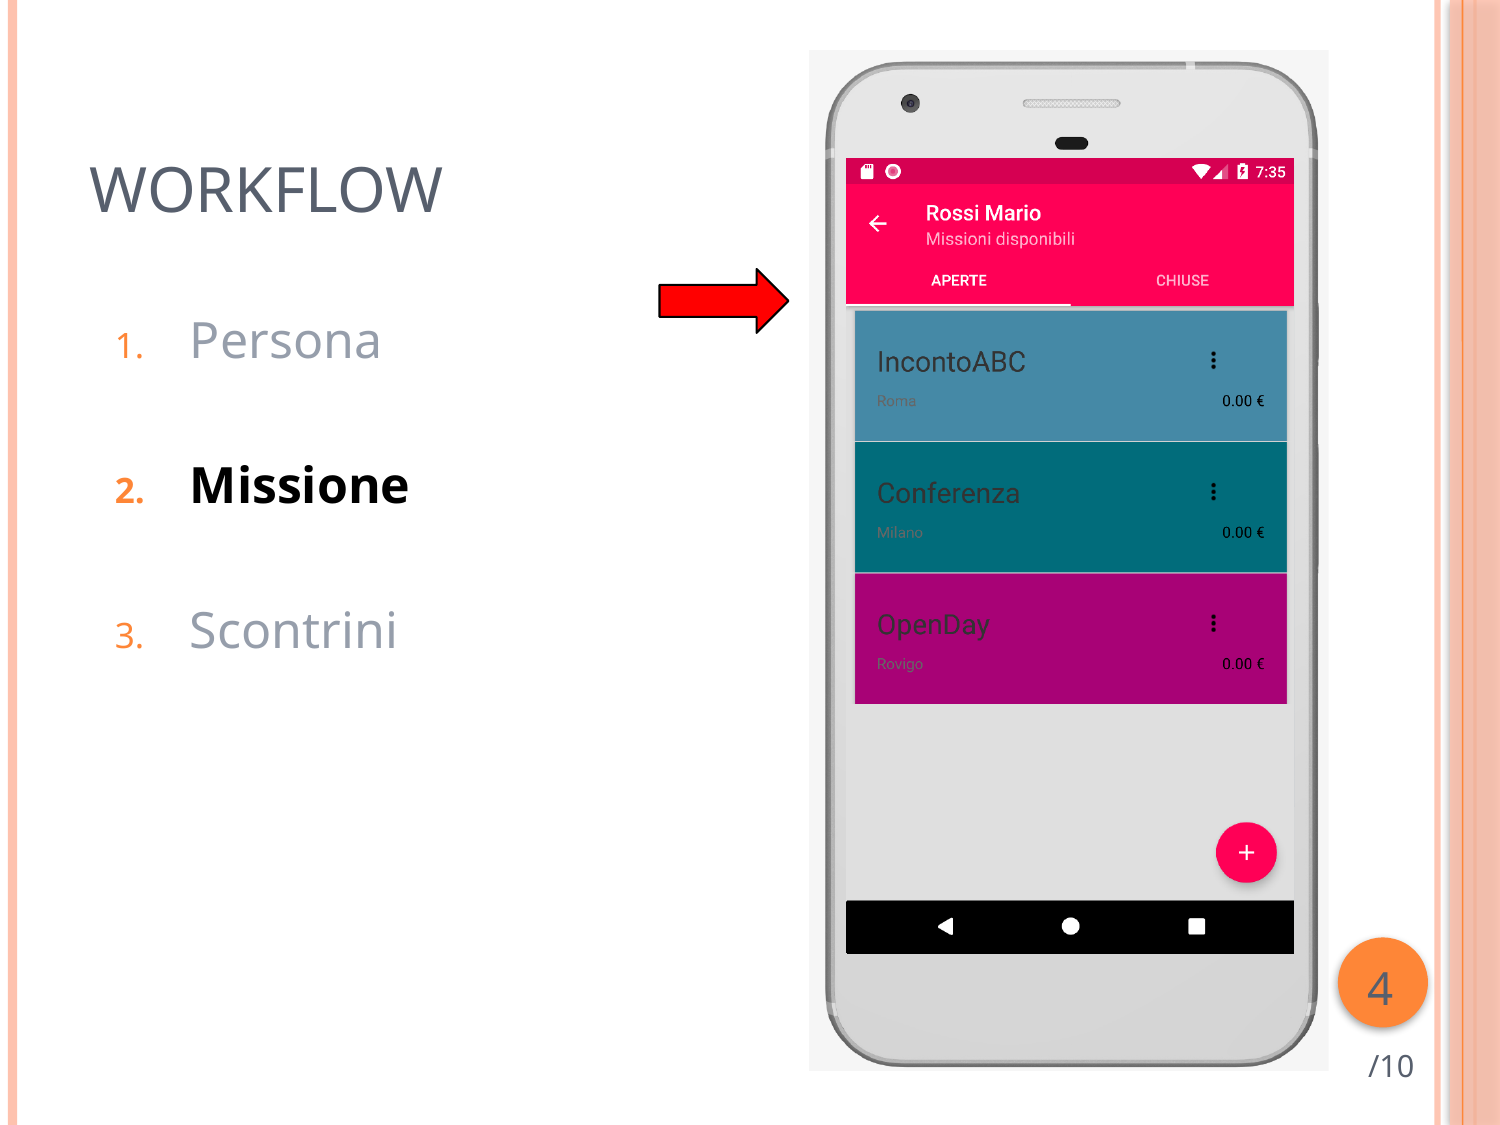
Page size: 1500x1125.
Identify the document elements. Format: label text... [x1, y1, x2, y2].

picture [845, 158, 1294, 955]
text_box 4 [1352, 952, 1435, 1022]
list Persona Missione Scontrini [100, 301, 740, 821]
text_box [657, 267, 791, 335]
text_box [808, 50, 1330, 1072]
title WorkFlow [75, 45, 1300, 233]
text_box /10 [1353, 1021, 1436, 1092]
